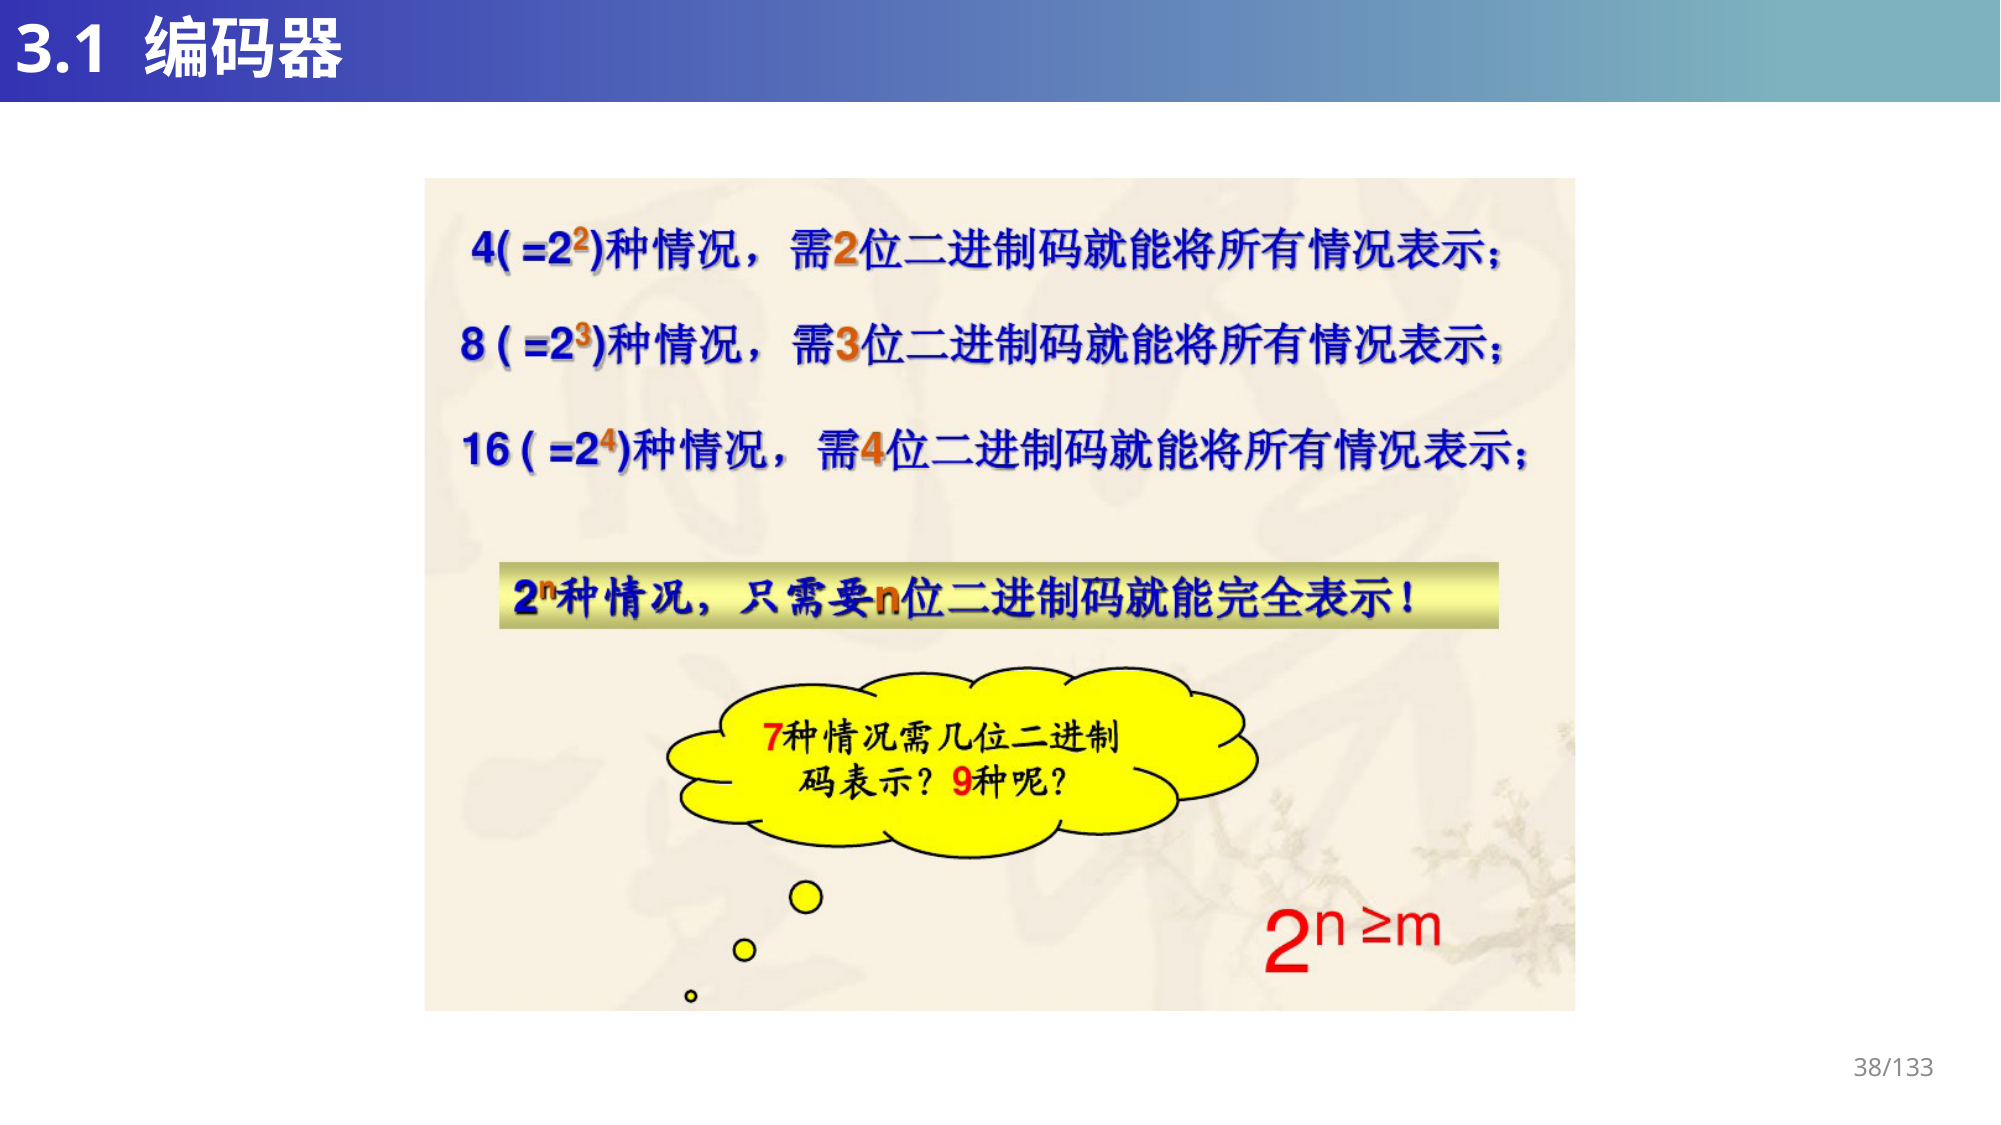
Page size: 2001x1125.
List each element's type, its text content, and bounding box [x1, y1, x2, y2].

title 3.1 编码器 [0, 0, 2000, 102]
slide_number 38/133 [1797, 1038, 1950, 1099]
picture [424, 178, 1576, 1010]
